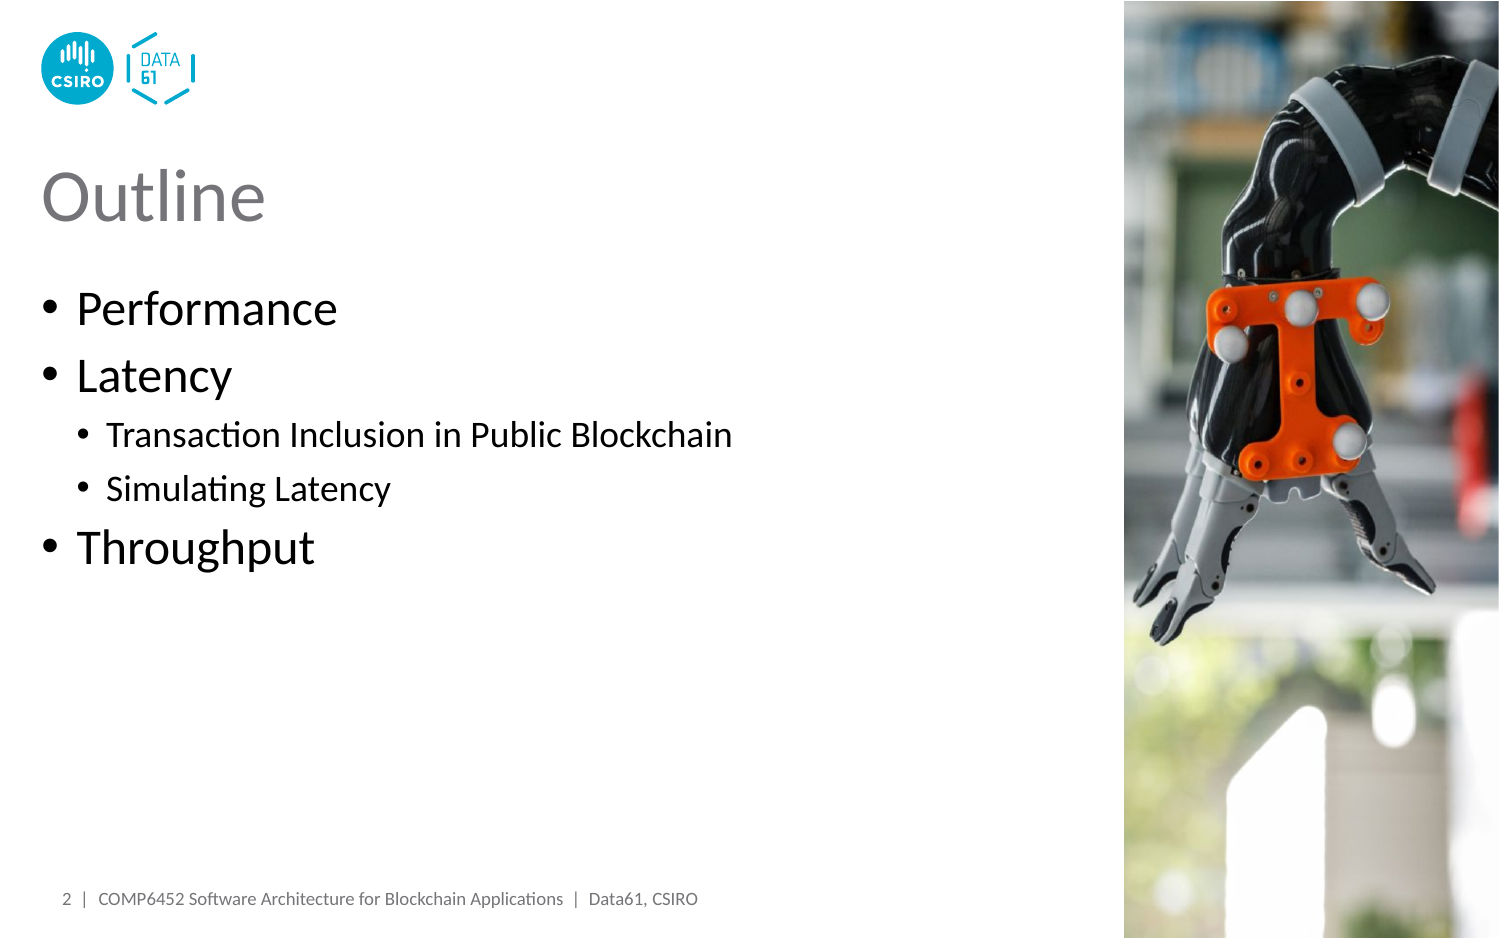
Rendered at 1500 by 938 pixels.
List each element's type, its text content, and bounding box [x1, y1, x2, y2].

title Outline [41, 146, 1081, 264]
slide_number 2 | [41, 889, 89, 907]
list Performance Latency Transaction Inclusion in Public Blockchain Simulating Latency Throughput [41, 282, 1081, 863]
footer COMP6452 Software Architecture for Blockchain Applications | Data61, CSIRO [98, 889, 1081, 907]
picture [842, 2, 1500, 938]
